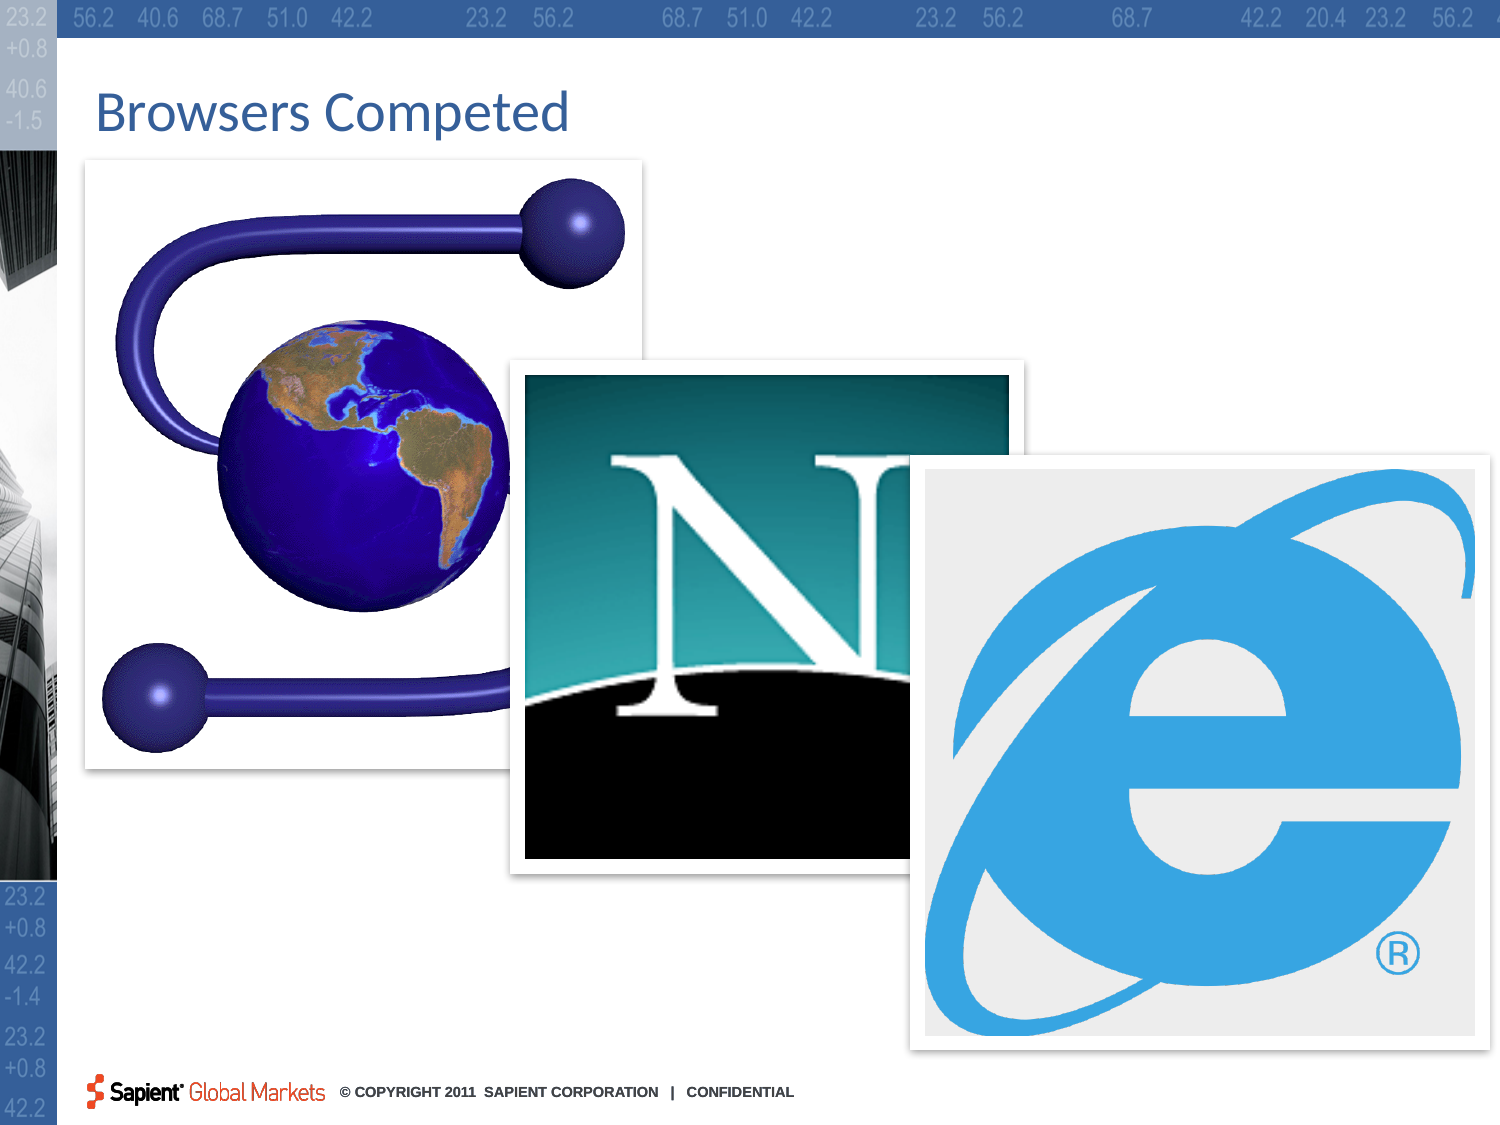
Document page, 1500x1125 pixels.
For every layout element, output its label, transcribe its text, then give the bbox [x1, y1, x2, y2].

picture [0, 0, 1500, 1125]
picture [99, 174, 1476, 1036]
picture [87, 1074, 325, 1109]
title Browsers Competed [87, 49, 1476, 163]
